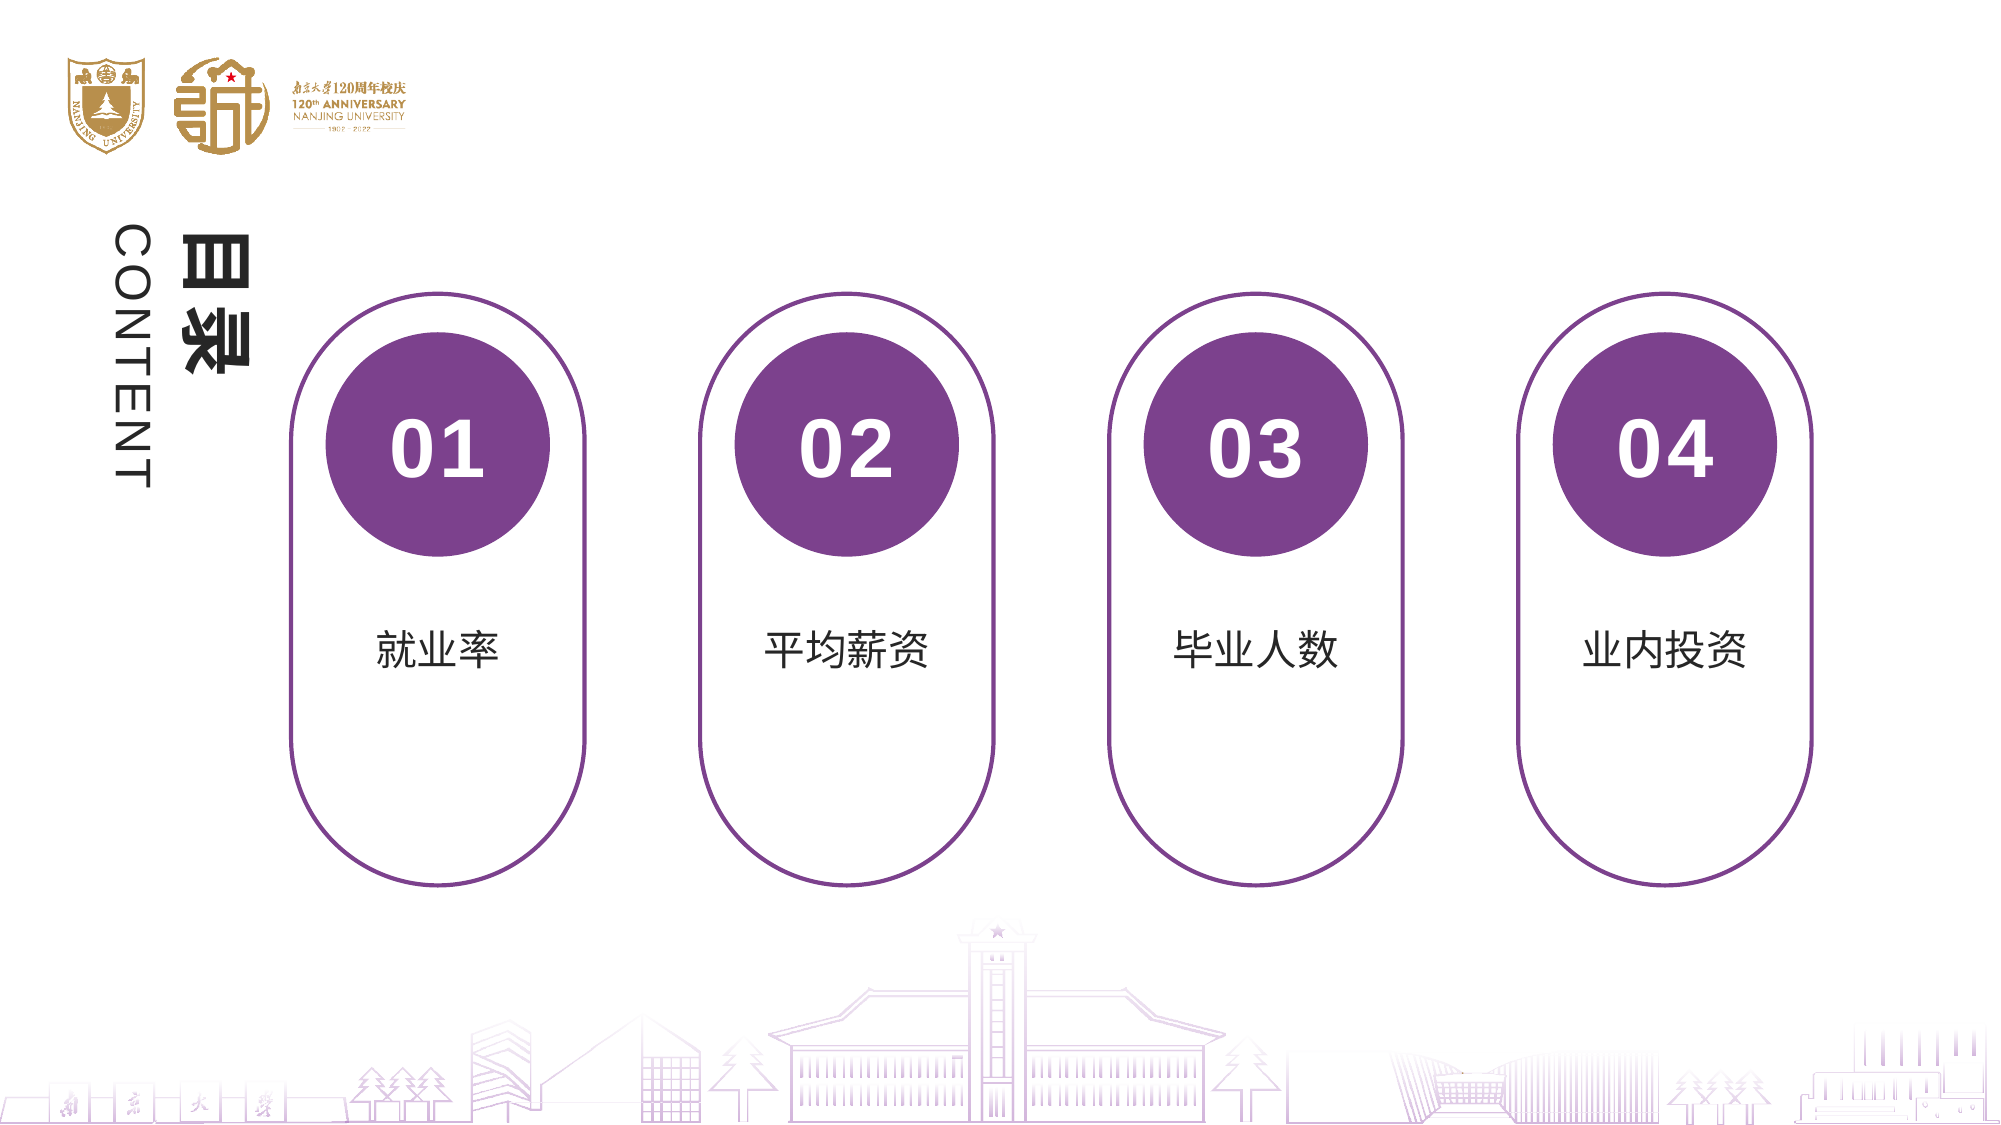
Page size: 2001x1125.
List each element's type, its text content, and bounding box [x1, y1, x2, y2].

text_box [0, 914, 1999, 1125]
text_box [1109, 293, 1403, 886]
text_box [291, 293, 585, 886]
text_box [700, 293, 994, 886]
text_box CONTENT [34, 281, 238, 591]
text_box 目录 [148, 281, 291, 404]
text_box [1518, 293, 1812, 886]
picture [0, 0, 497, 281]
